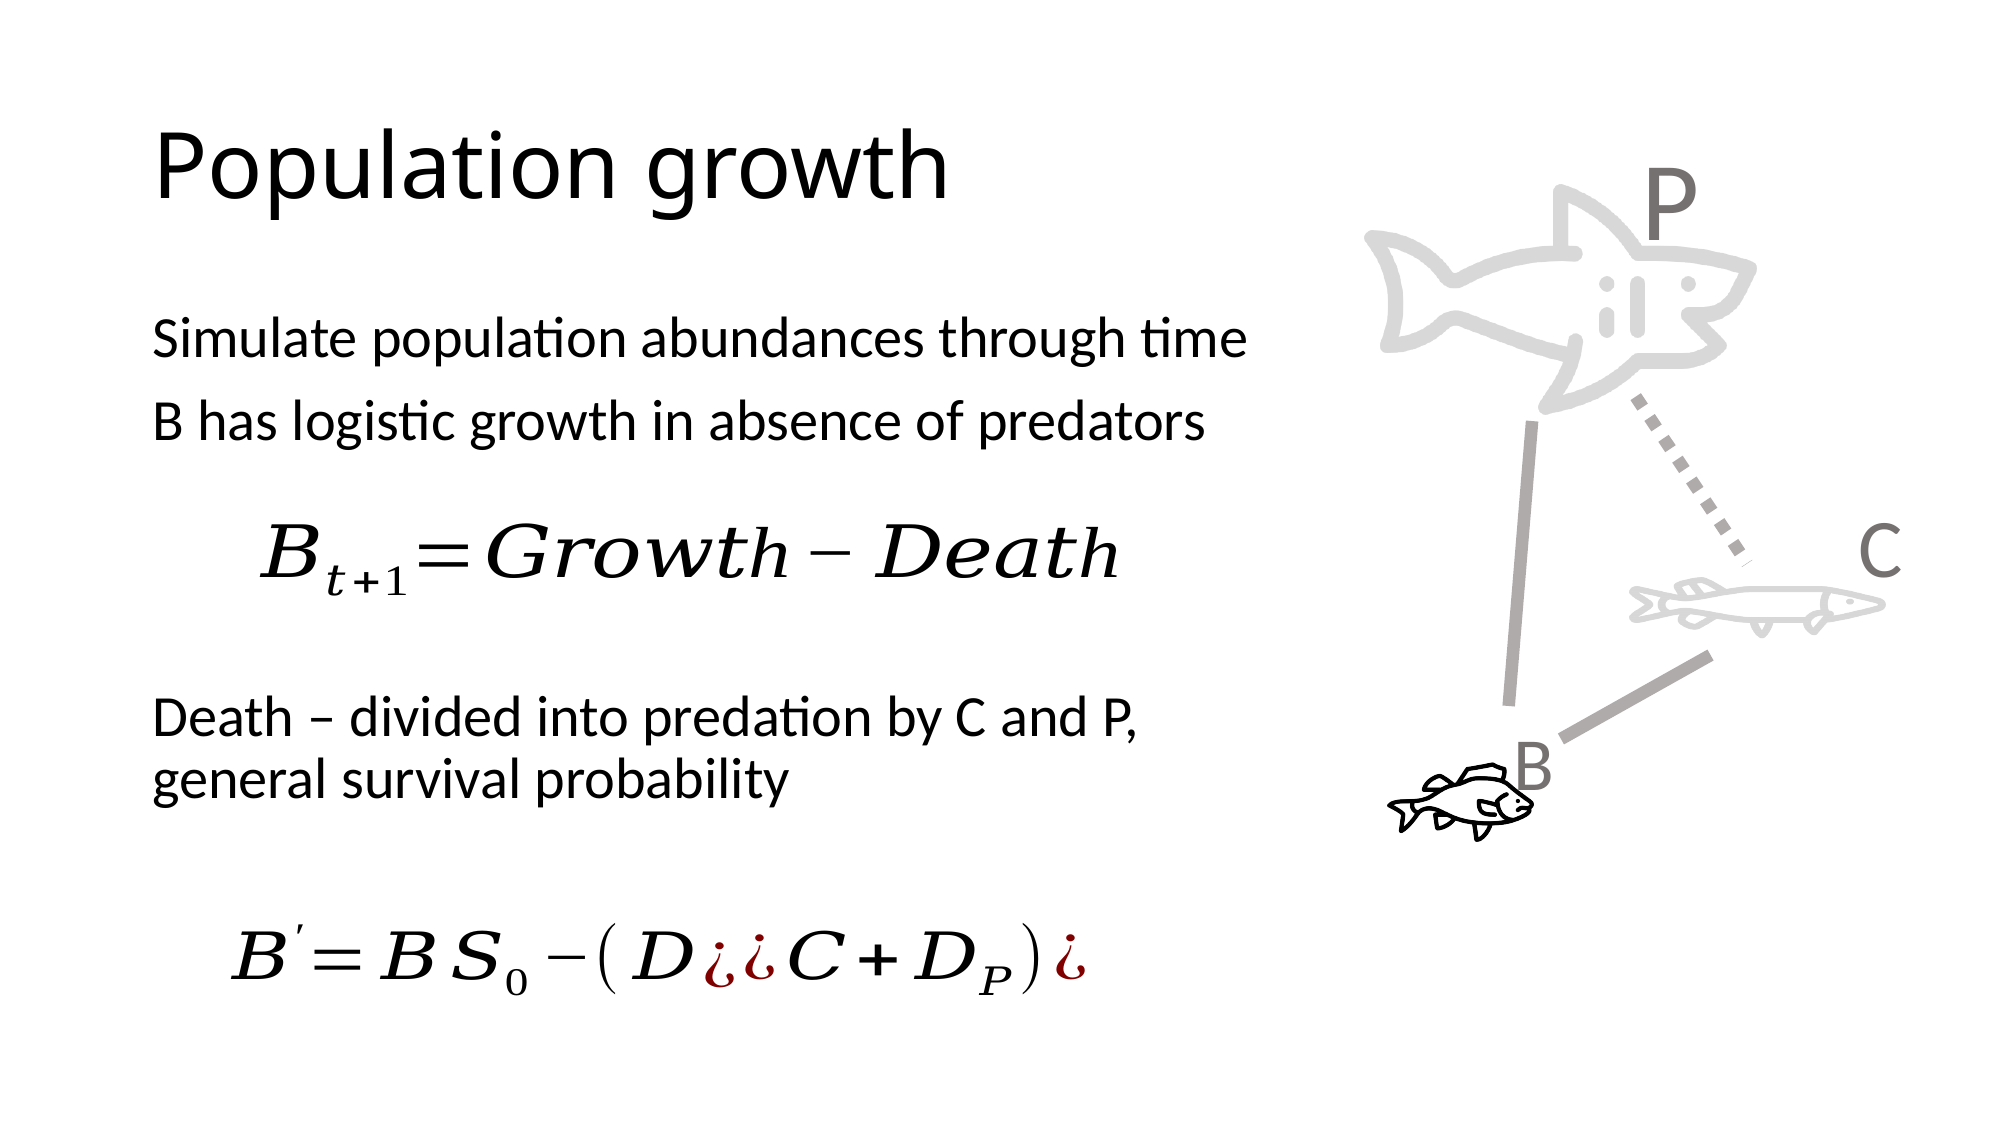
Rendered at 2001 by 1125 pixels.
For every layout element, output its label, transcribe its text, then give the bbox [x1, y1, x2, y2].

title Population growth [137, 59, 1863, 278]
text_box Death – divided into predation by C and P, general survival probability [137, 678, 1285, 1005]
list Simulate population abundances through time B has logistic growth in absence of predators [137, 299, 1285, 626]
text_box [1364, 103, 1962, 875]
